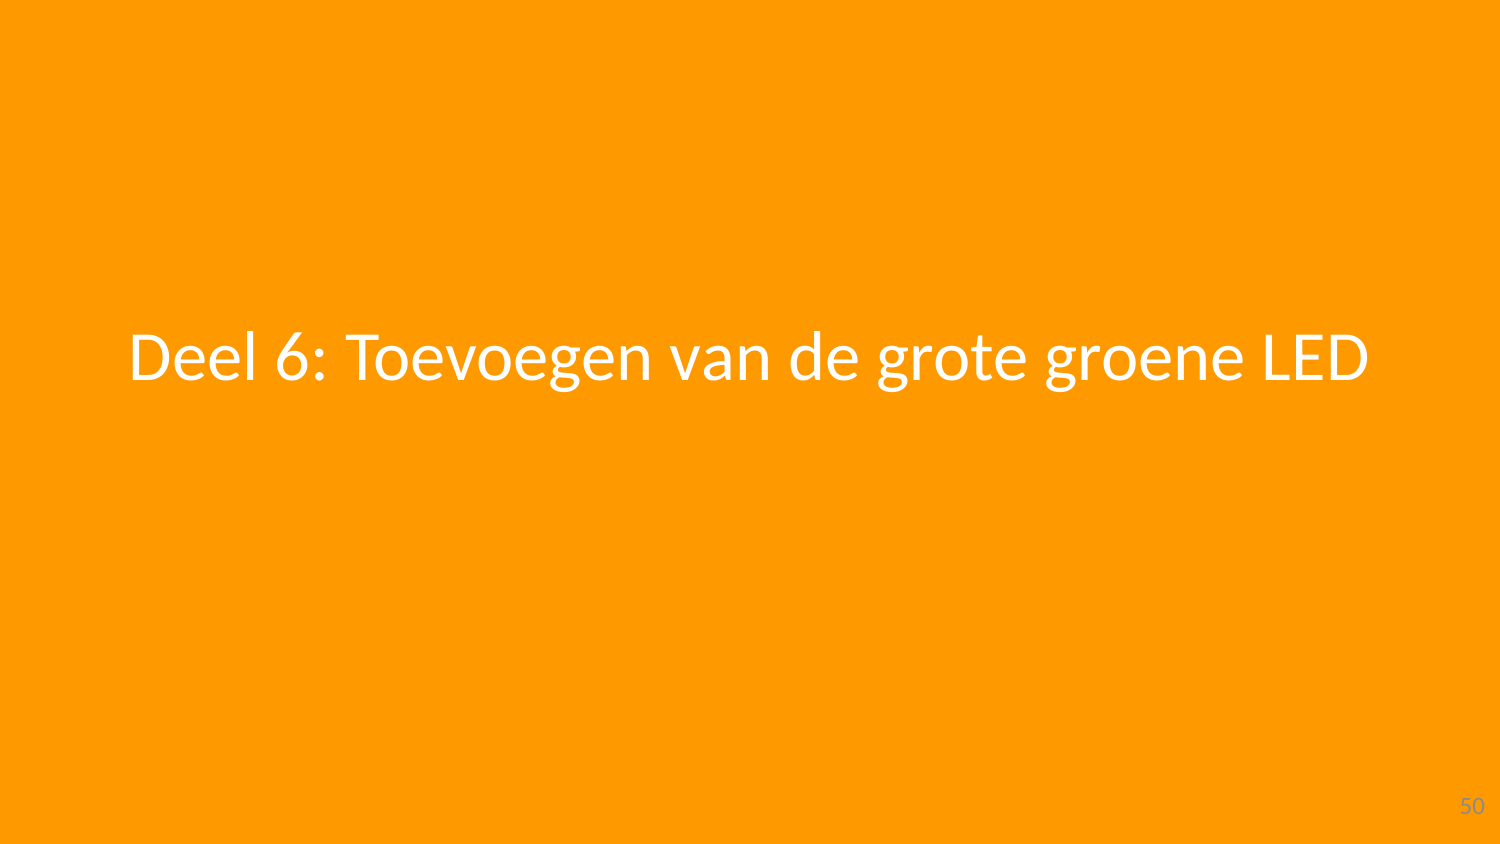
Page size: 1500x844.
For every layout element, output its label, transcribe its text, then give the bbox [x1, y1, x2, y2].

slide_number 50 [1415, 782, 1500, 828]
title Deel 6: Toevoegen van de grote groene LED [112, 262, 1388, 443]
